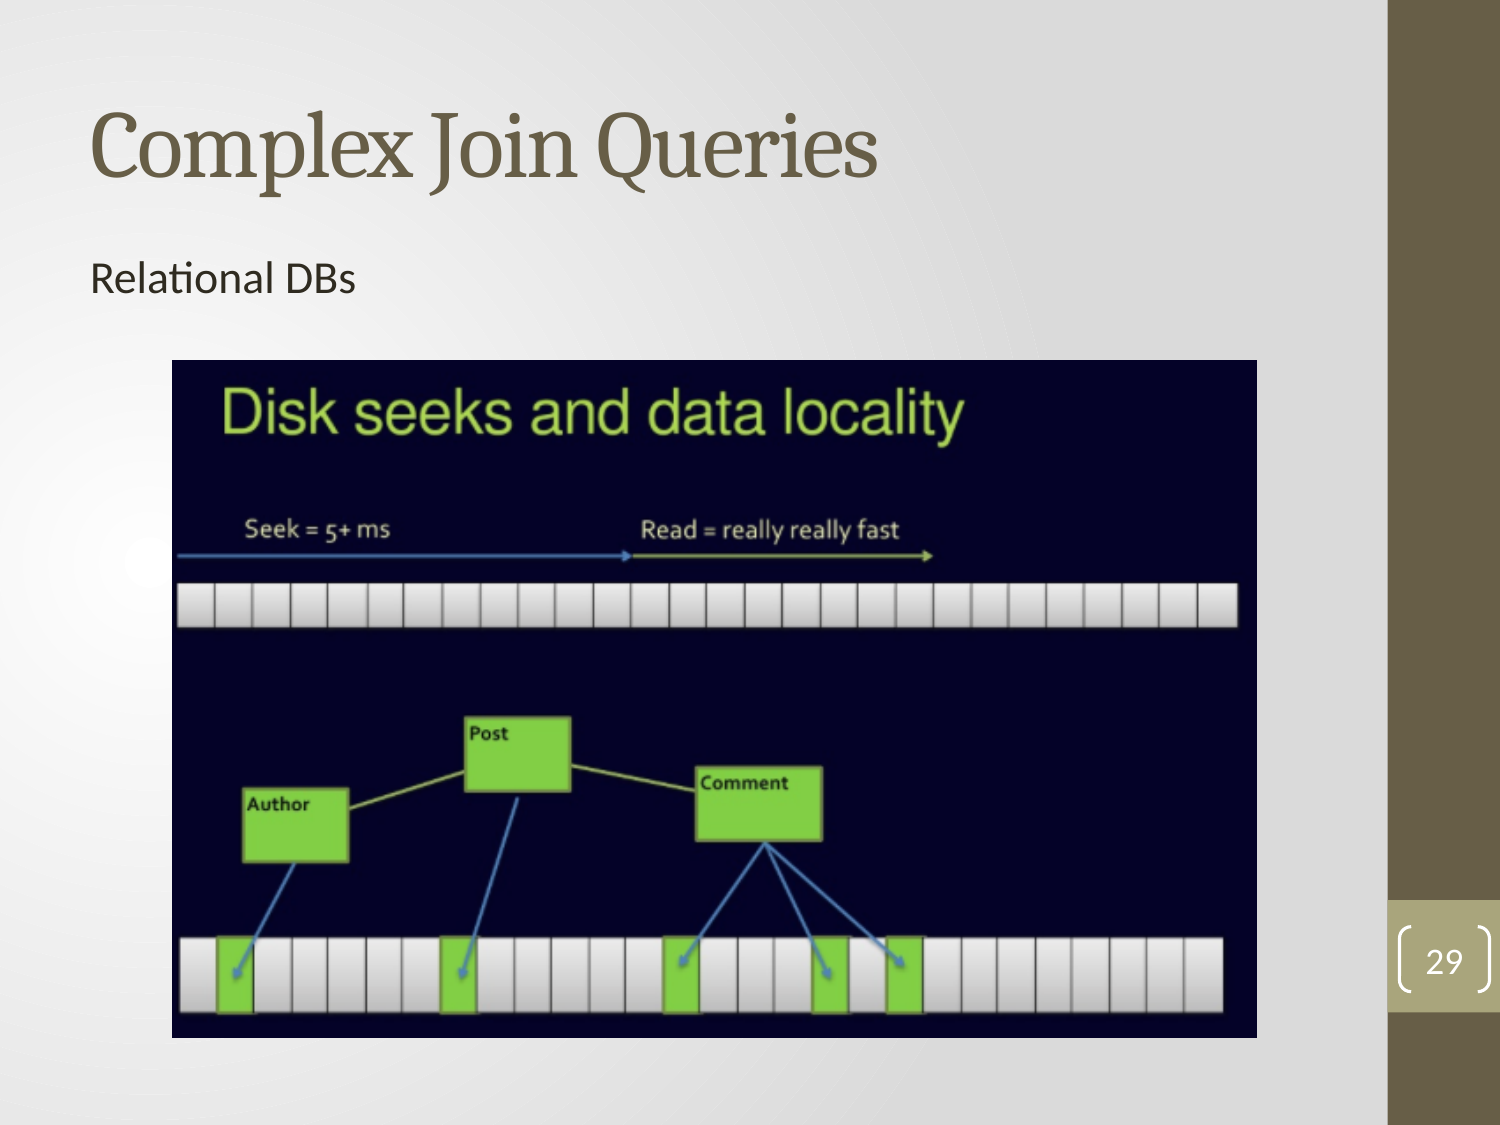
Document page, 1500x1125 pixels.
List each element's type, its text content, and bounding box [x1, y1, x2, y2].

picture [172, 359, 1258, 1039]
slide_number 29 [1397, 925, 1492, 994]
list Relational DBs [75, 239, 933, 321]
title Complex Join Queries [75, 45, 1325, 233]
